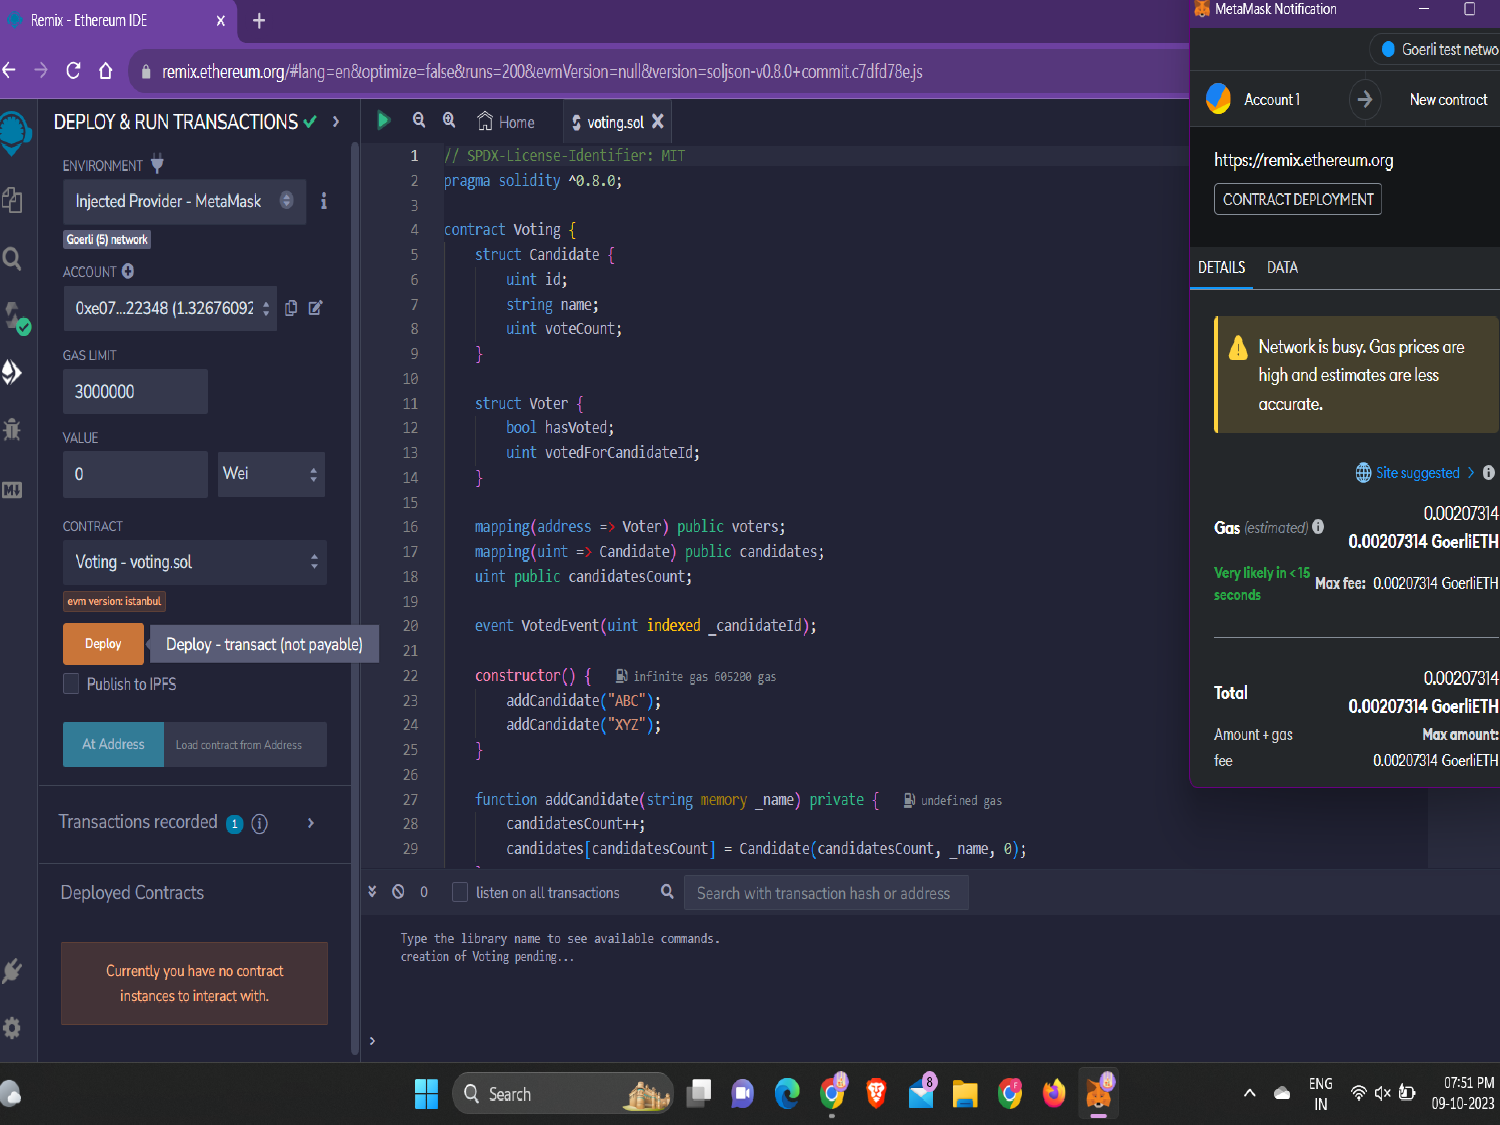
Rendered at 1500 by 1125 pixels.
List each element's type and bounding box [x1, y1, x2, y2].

list [0, 0, 1500, 1125]
